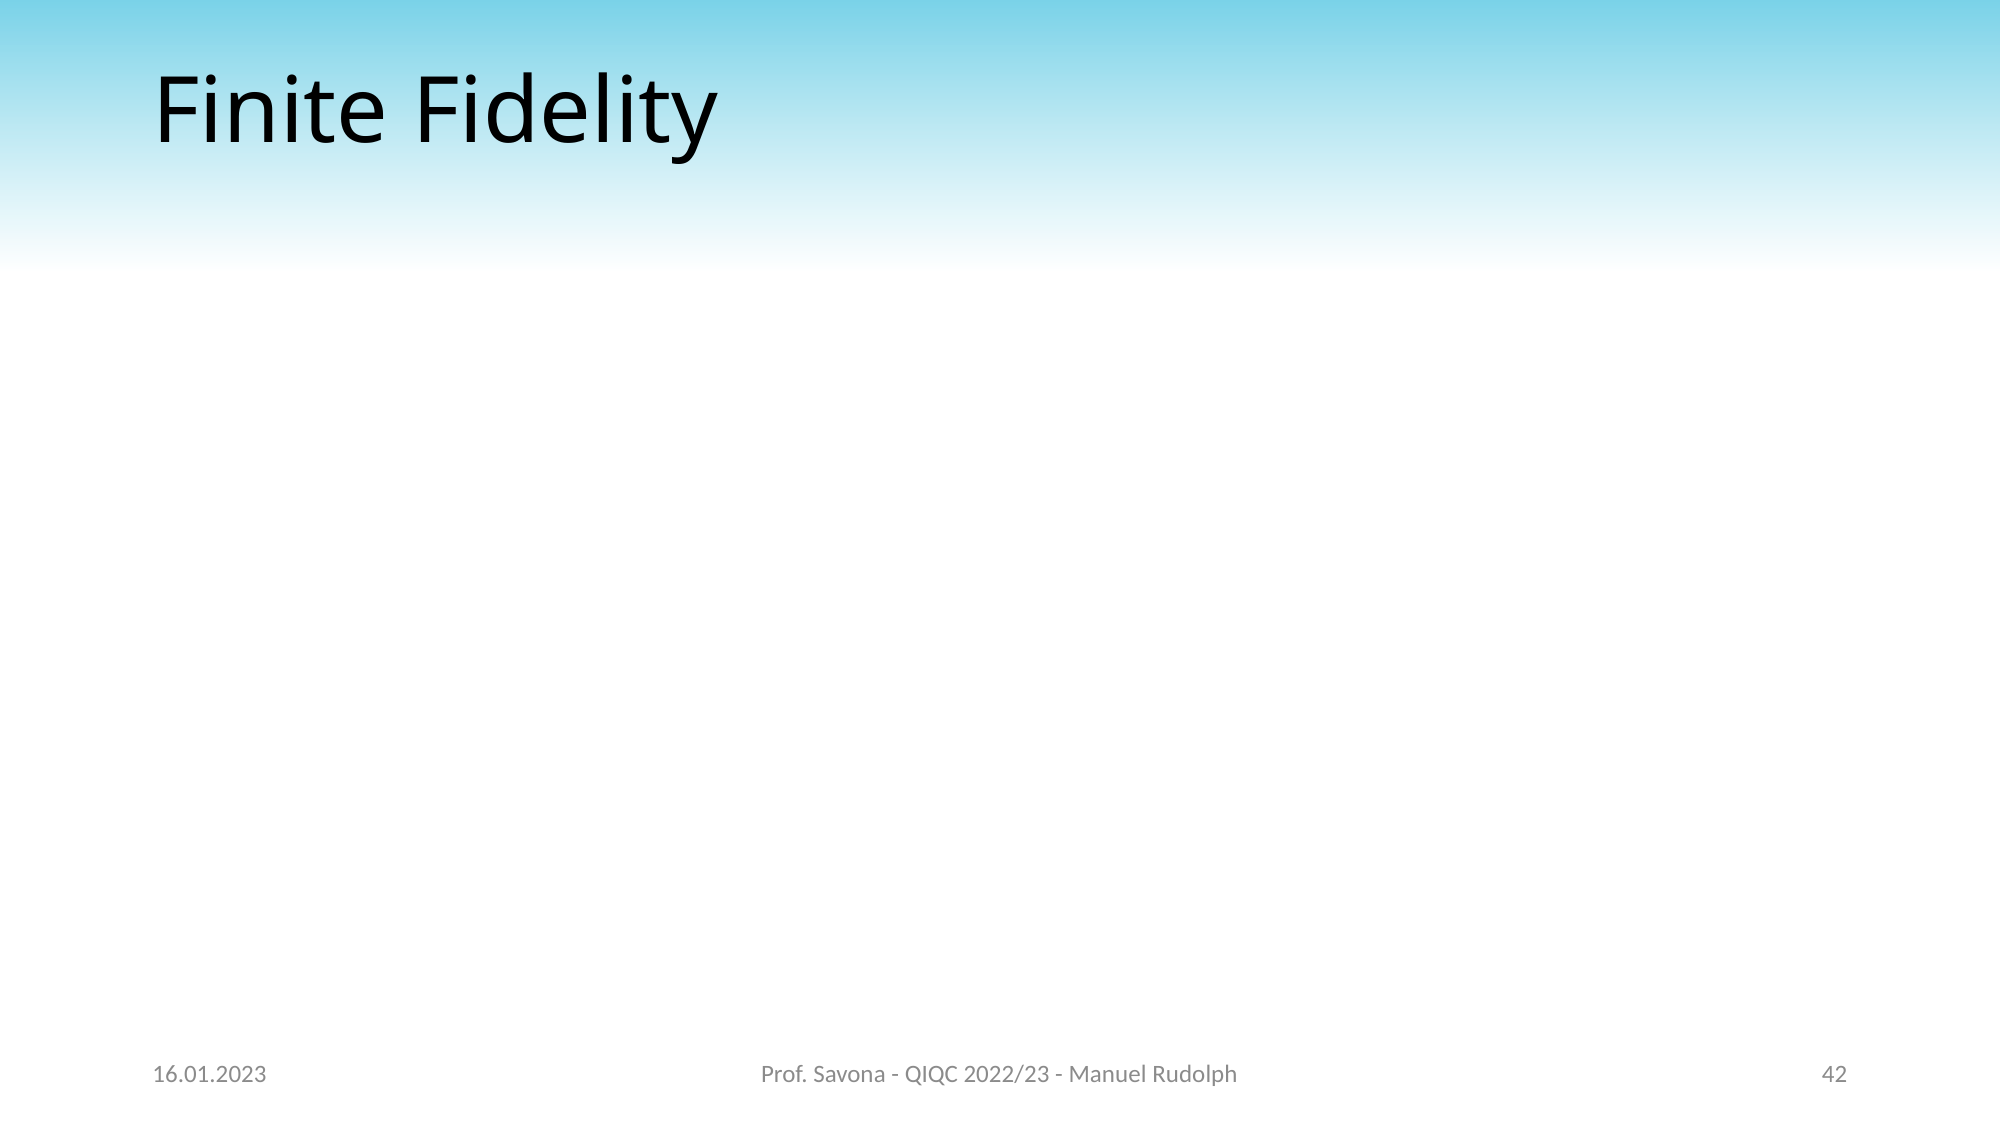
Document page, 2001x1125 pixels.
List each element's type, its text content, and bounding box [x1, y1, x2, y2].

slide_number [137, 1042, 588, 1103]
footer Prof. Savona - QIQC 2022/23 - Manuel Rudolph [662, 1042, 1338, 1103]
title Finite Fidelity [137, 3, 1863, 222]
slide_number 42 [1412, 1042, 1863, 1103]
